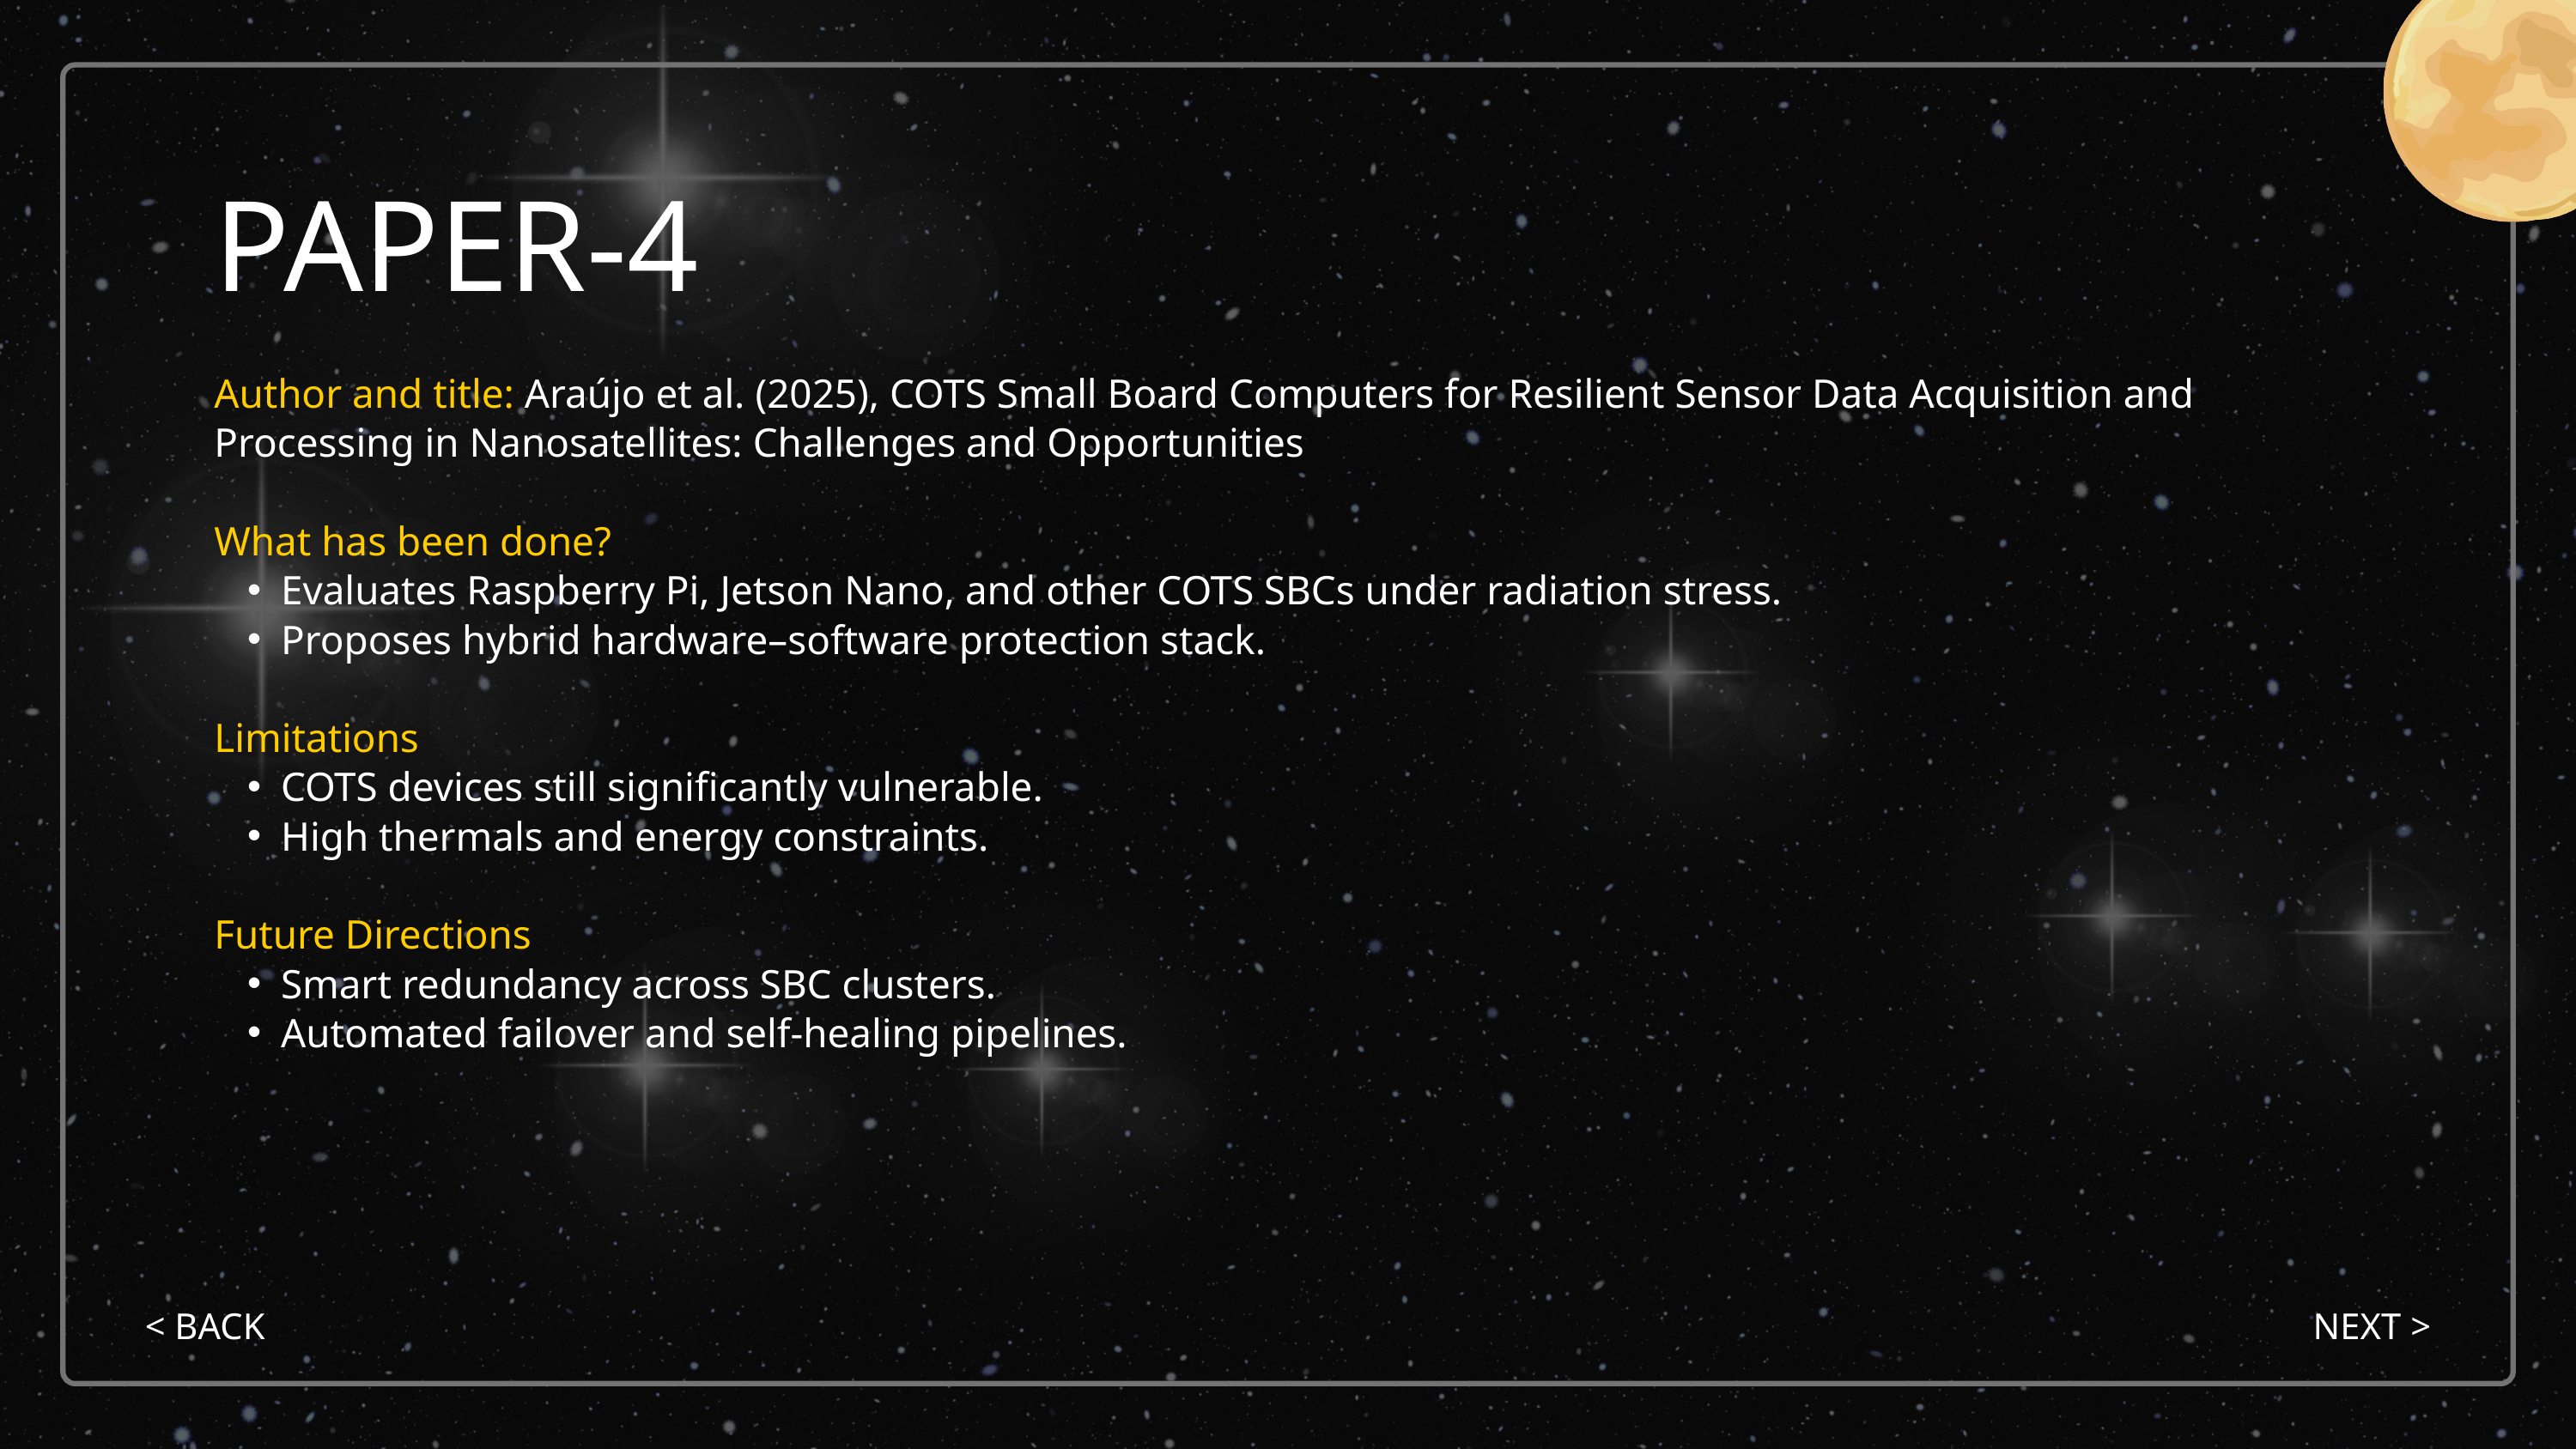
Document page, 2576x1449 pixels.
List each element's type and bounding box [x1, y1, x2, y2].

text_box [2383, 0, 2576, 222]
text_box [0, 0, 2576, 1449]
text_box [63, 64, 2513, 1385]
